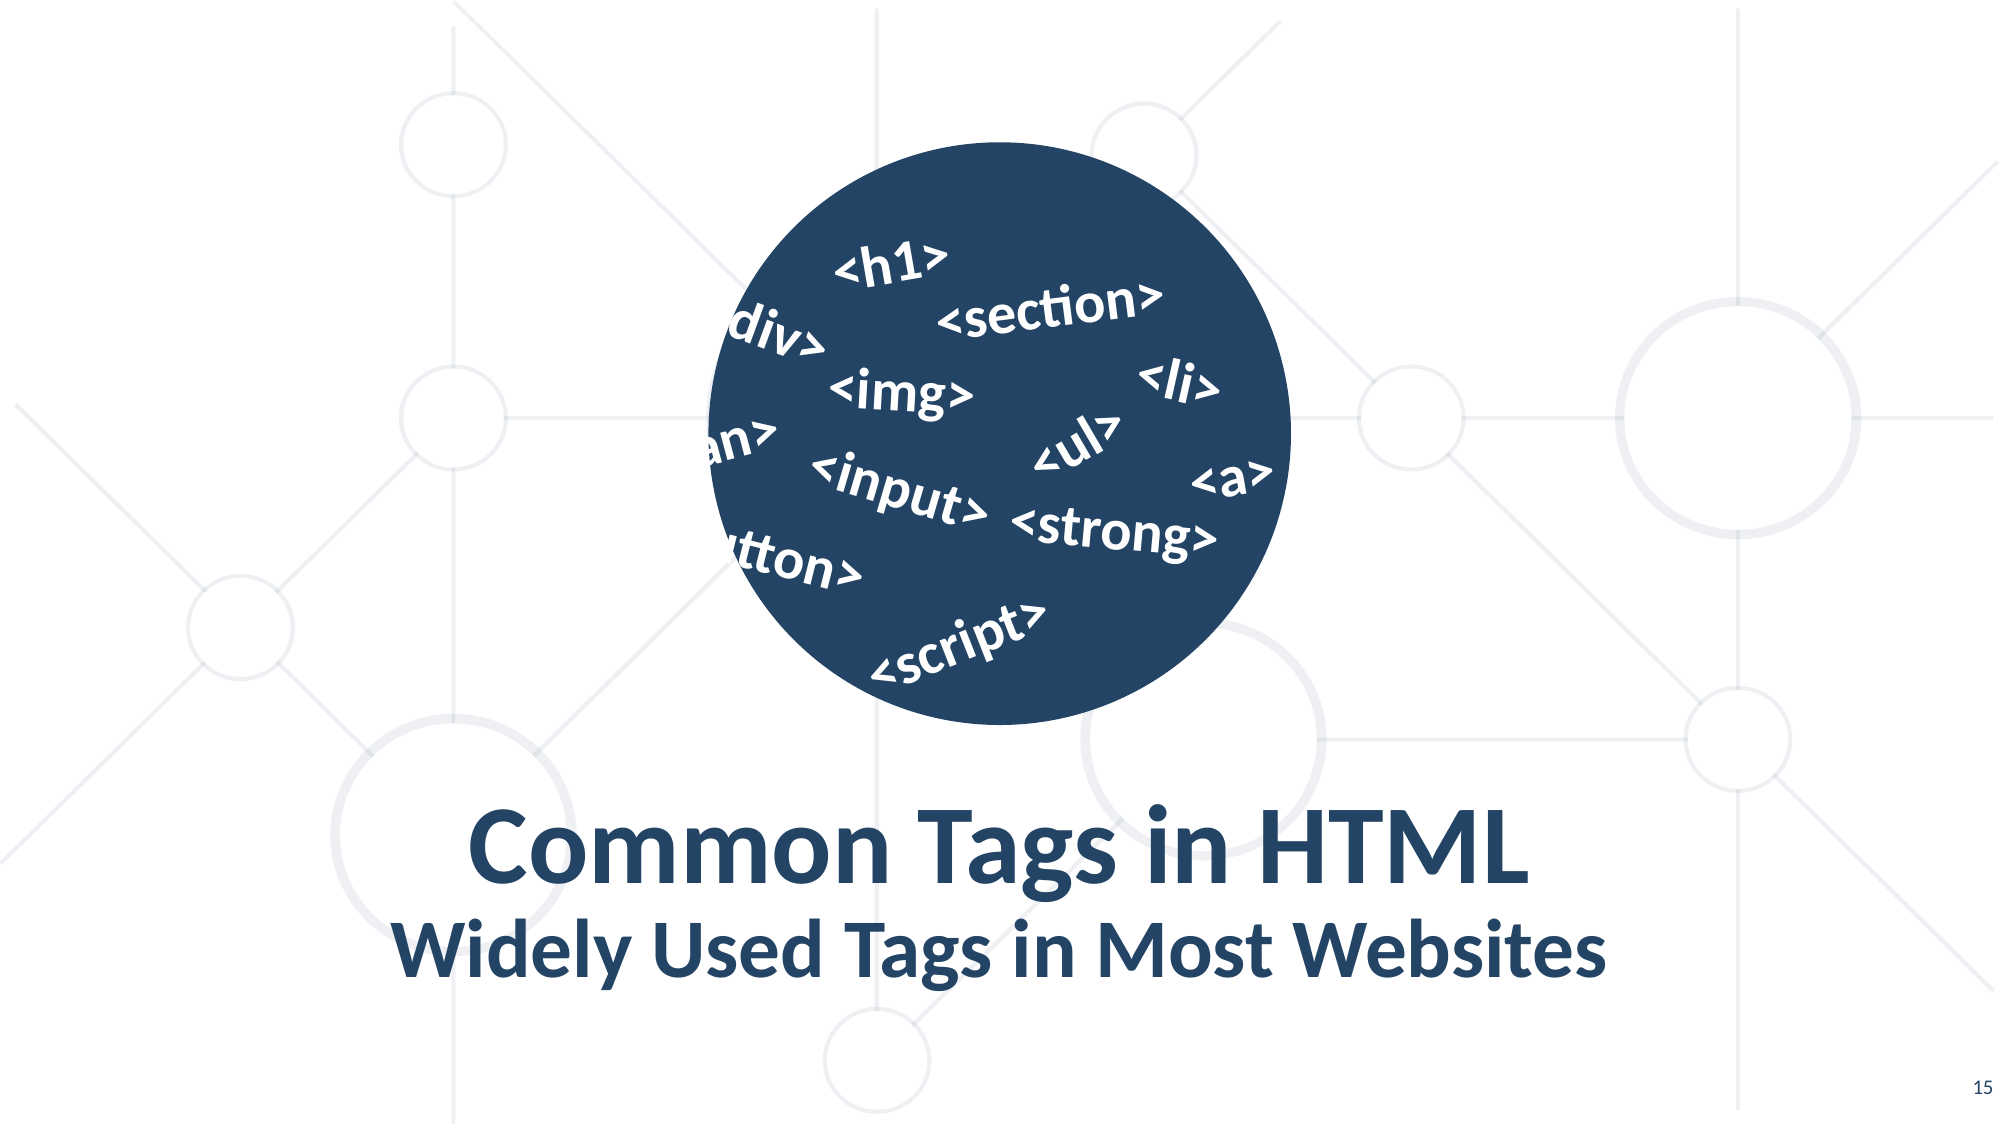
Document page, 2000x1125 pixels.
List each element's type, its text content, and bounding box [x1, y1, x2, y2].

text_box Common Tags in HTML [100, 771, 1899, 898]
text_box Widely Used Tags in Most Websites [100, 900, 1899, 983]
text_box <number> [1929, 1070, 2000, 1103]
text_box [585, 194, 1351, 717]
